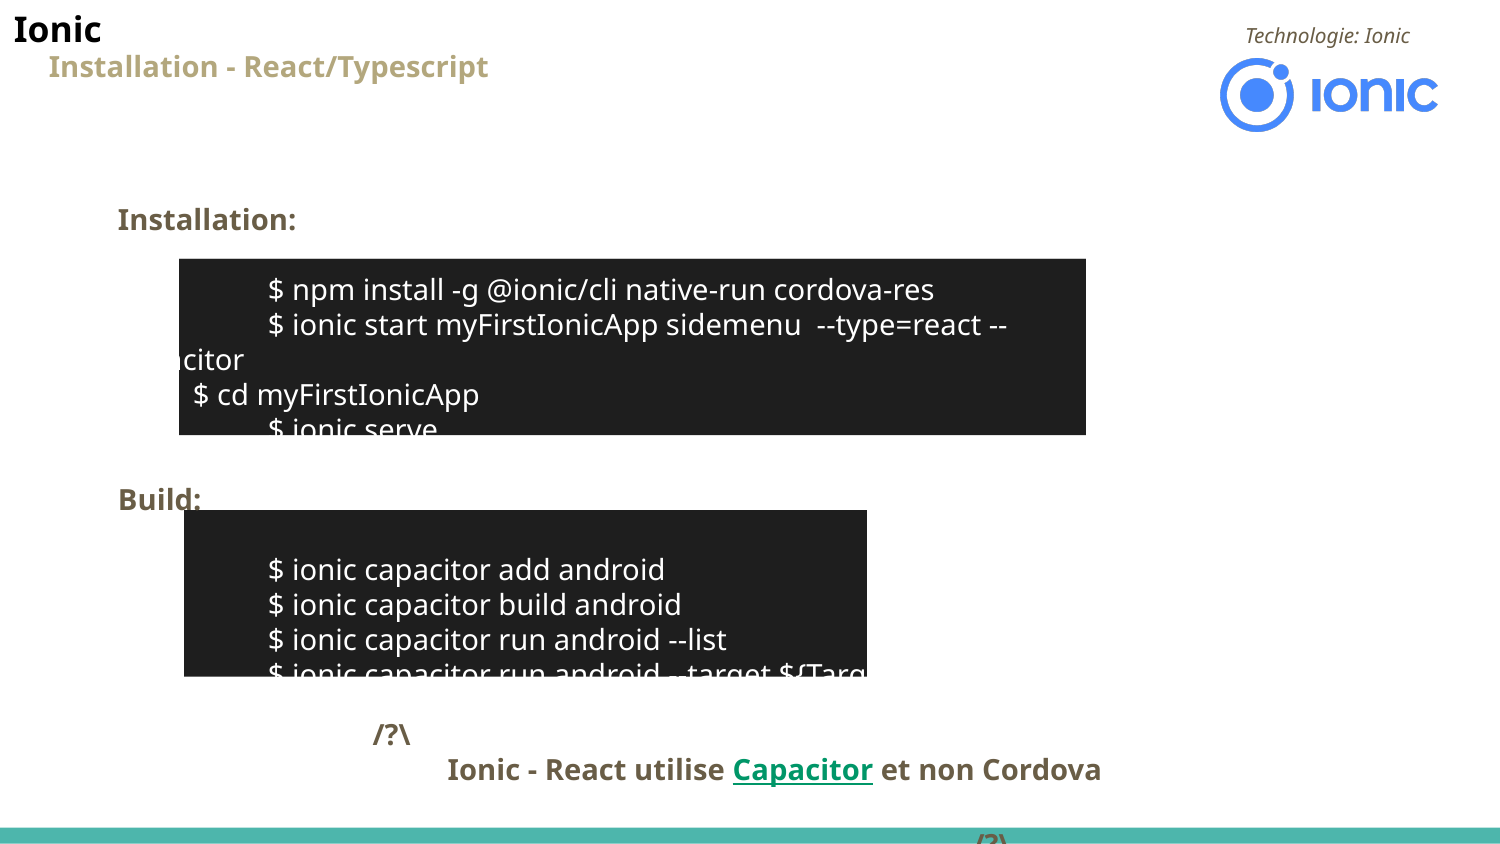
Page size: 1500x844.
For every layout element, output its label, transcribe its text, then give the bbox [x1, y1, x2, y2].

text_box /?\ Ionic - React utilise Capacitor et non Cordova /?\ [357, 701, 1143, 844]
text_box Technologie: Ionic [1230, 9, 1461, 60]
text_box Installation: $ npm install -g @ionic/cli native-run cordova-res $ ionic start myFirstIonicApp sidemenu --type=react --capacitor $ cd myFirstIonicApp $ ionic serve Build: $ ionic capacitor add android $ ionic capacitor build android $ ionic capacitor run android --list $ ionic capacitor run android --target ${Target ID} [102, 186, 1109, 707]
text_box Ionic [0, 0, 668, 65]
picture [1220, 58, 1438, 132]
text_box Installation - React/Typescript [33, 33, 668, 99]
